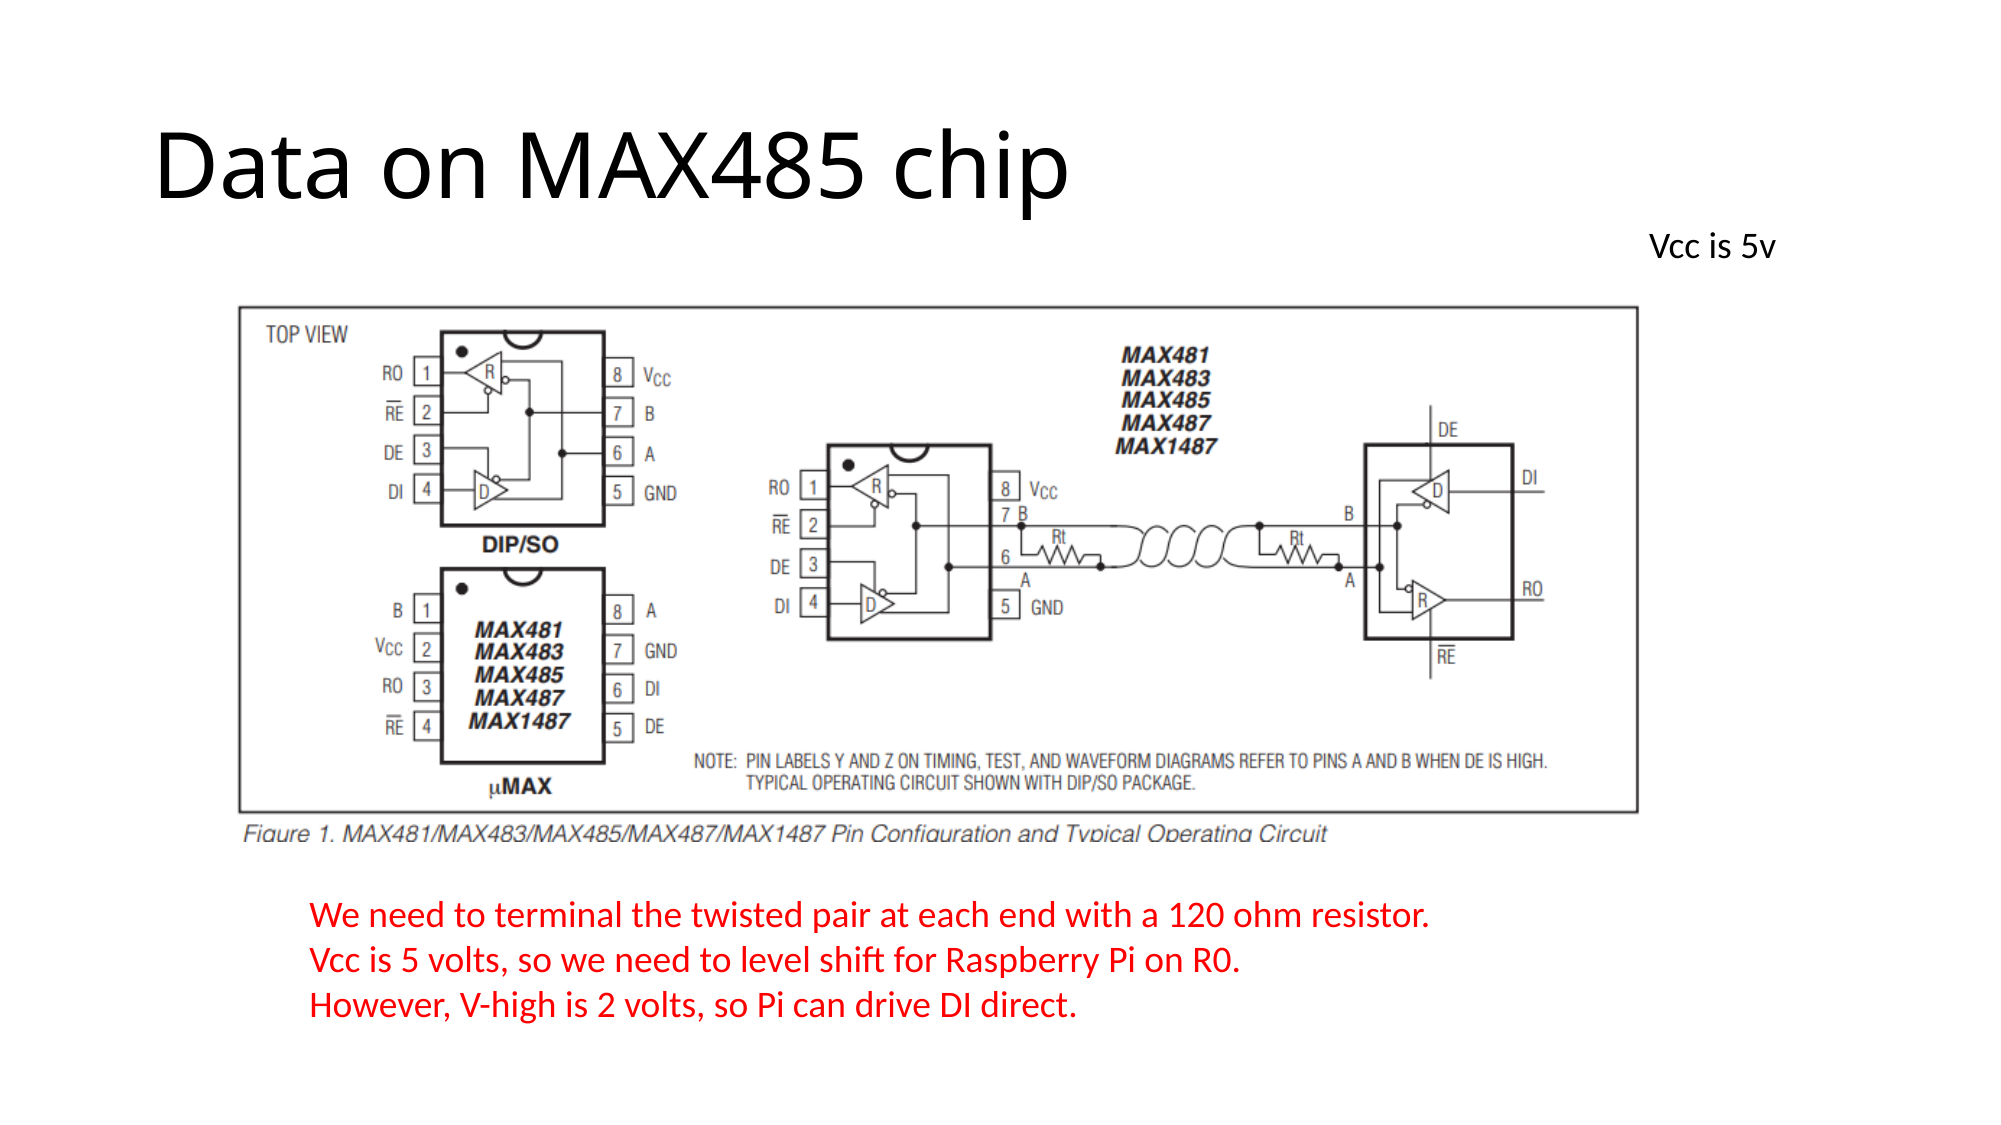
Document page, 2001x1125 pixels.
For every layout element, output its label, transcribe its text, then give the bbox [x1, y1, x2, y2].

title Data on MAX485 chip [137, 59, 1863, 278]
text_box We need to terminal the twisted pair at each end with a 120 ohm resistor. Vcc is 5 volts, so we need to level shift for Raspberry Pi on R0. However, V-high is 2 volts, so Pi can drive DI direct. [294, 882, 1478, 1123]
picture [229, 298, 1655, 842]
text_box Vcc is 5v [1634, 214, 1792, 274]
